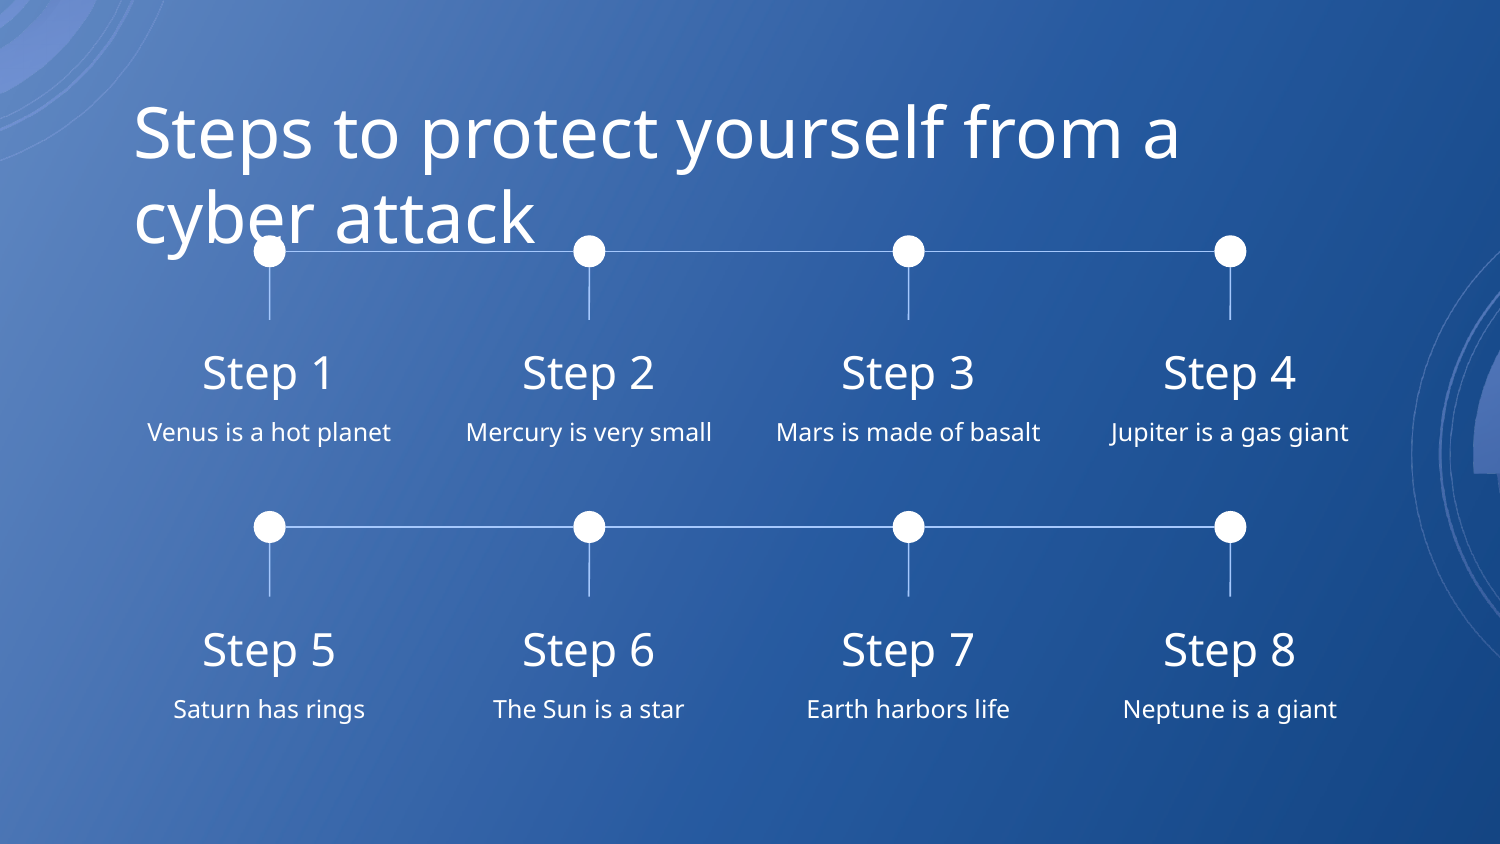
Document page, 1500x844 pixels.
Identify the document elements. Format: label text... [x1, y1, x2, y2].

text_box Mars is made of basalt [757, 401, 1061, 458]
text_box [253, 235, 286, 268]
text_box Mercury is very small [437, 401, 741, 458]
text_box Neptune is a giant [1078, 678, 1382, 734]
text_box [573, 510, 606, 543]
text_box Earth harbors life [757, 678, 1061, 734]
title Steps to protect yourself from a cyber attack [118, 72, 1382, 167]
text_box Step 5 [118, 596, 422, 678]
text_box Step 6 [437, 596, 741, 678]
text_box [1214, 235, 1247, 268]
text_box The Sun is a star [437, 678, 741, 734]
text_box Step 2 [437, 319, 741, 401]
text_box Step 8 [1078, 596, 1382, 678]
text_box Step 7 [757, 596, 1061, 678]
text_box Step 4 [1078, 319, 1382, 401]
text_box [892, 235, 925, 268]
text_box Jupiter is a gas giant [1078, 401, 1382, 458]
text_box [573, 235, 606, 268]
text_box [253, 510, 286, 543]
text_box [892, 510, 925, 543]
text_box Step 3 [757, 319, 1061, 401]
text_box Step 1 [118, 319, 422, 401]
text_box [1214, 510, 1247, 543]
text_box Venus is a hot planet [118, 401, 422, 458]
text_box Saturn has rings [118, 678, 422, 734]
picture [0, 0, 1500, 844]
